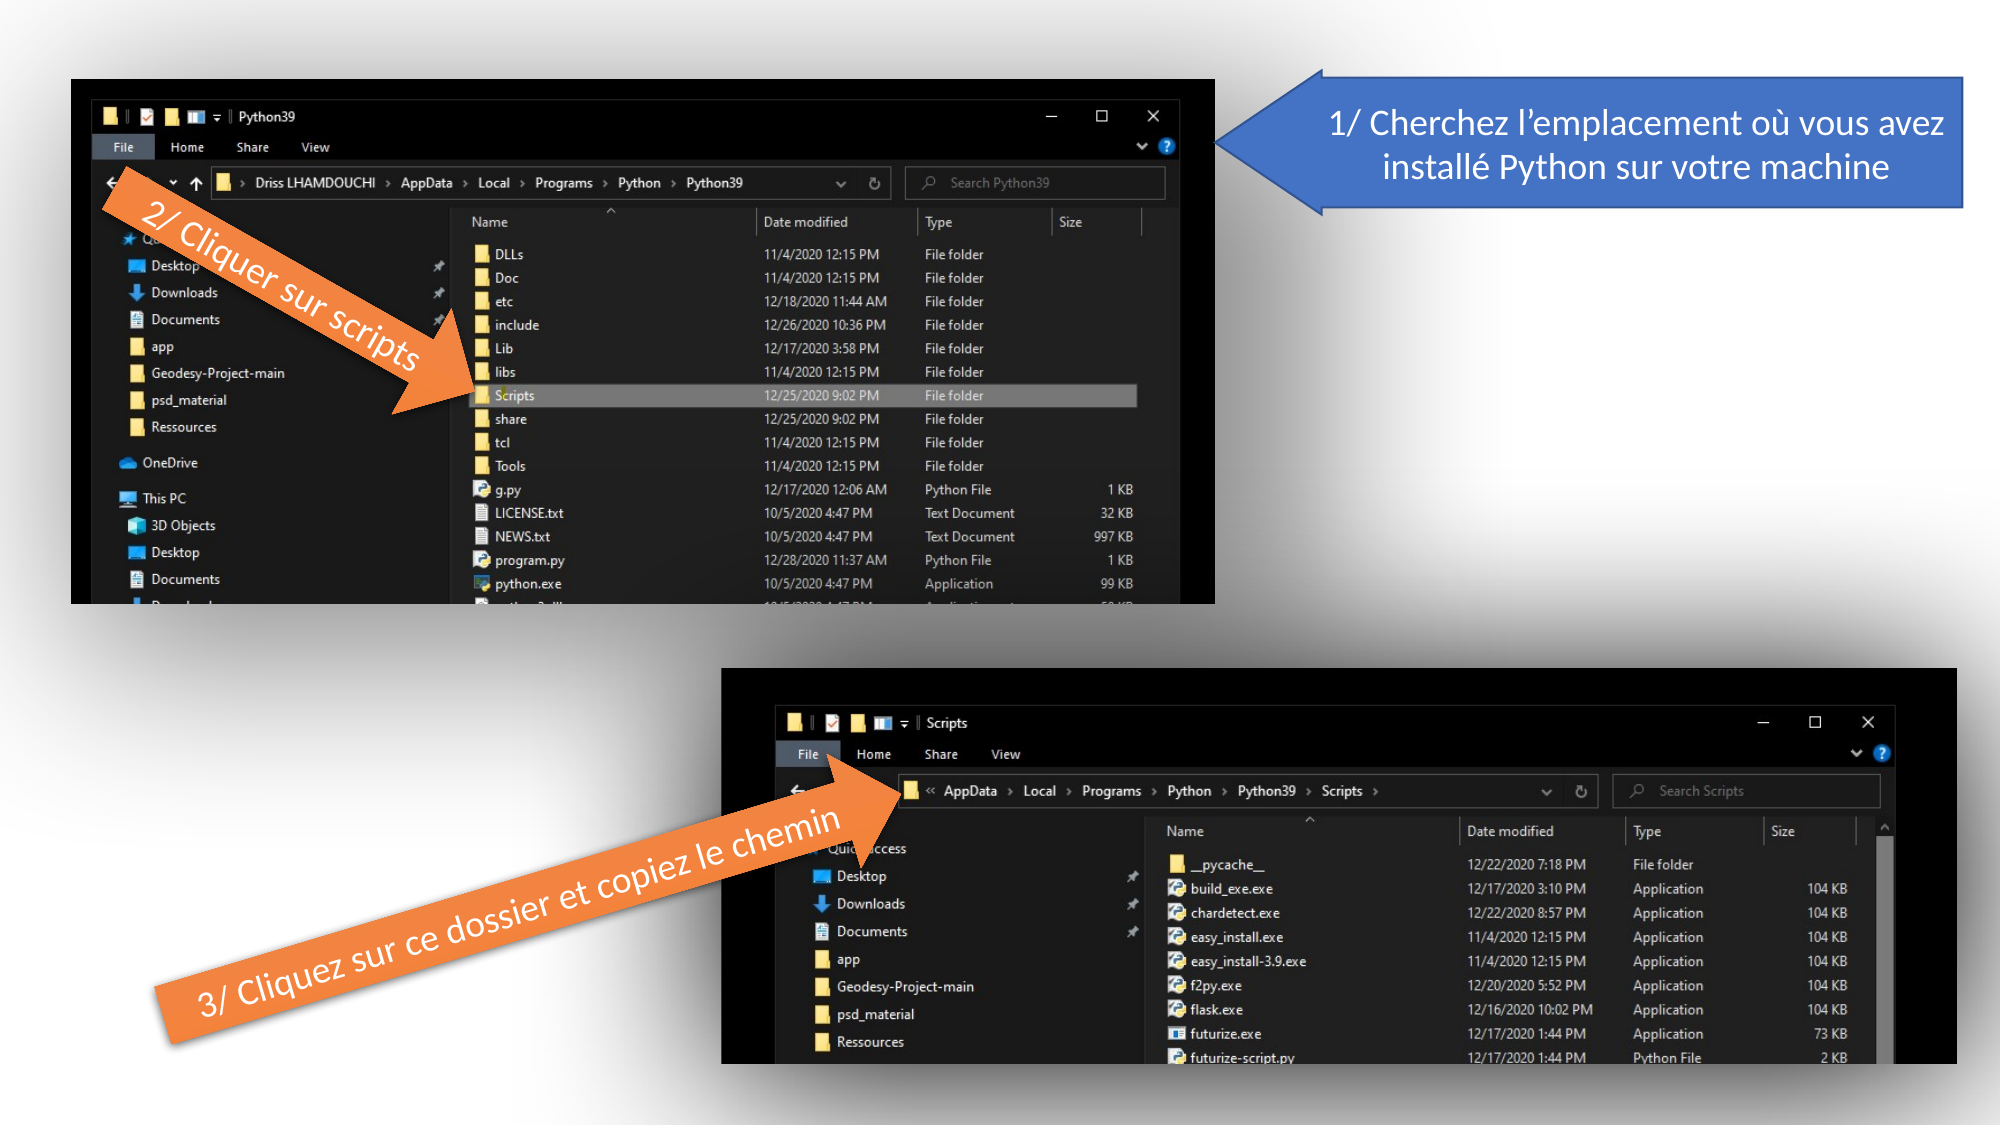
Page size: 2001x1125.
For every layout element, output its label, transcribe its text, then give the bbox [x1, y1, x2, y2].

picture [71, 79, 1215, 604]
text_box 1/ Cherchez l’emplacement où vous avez installé Python sur votre machine [1215, 68, 1964, 217]
picture [721, 664, 1963, 1064]
text_box 3/ Cliquez sur ce dossier et copiez le chemin [154, 816, 721, 1045]
